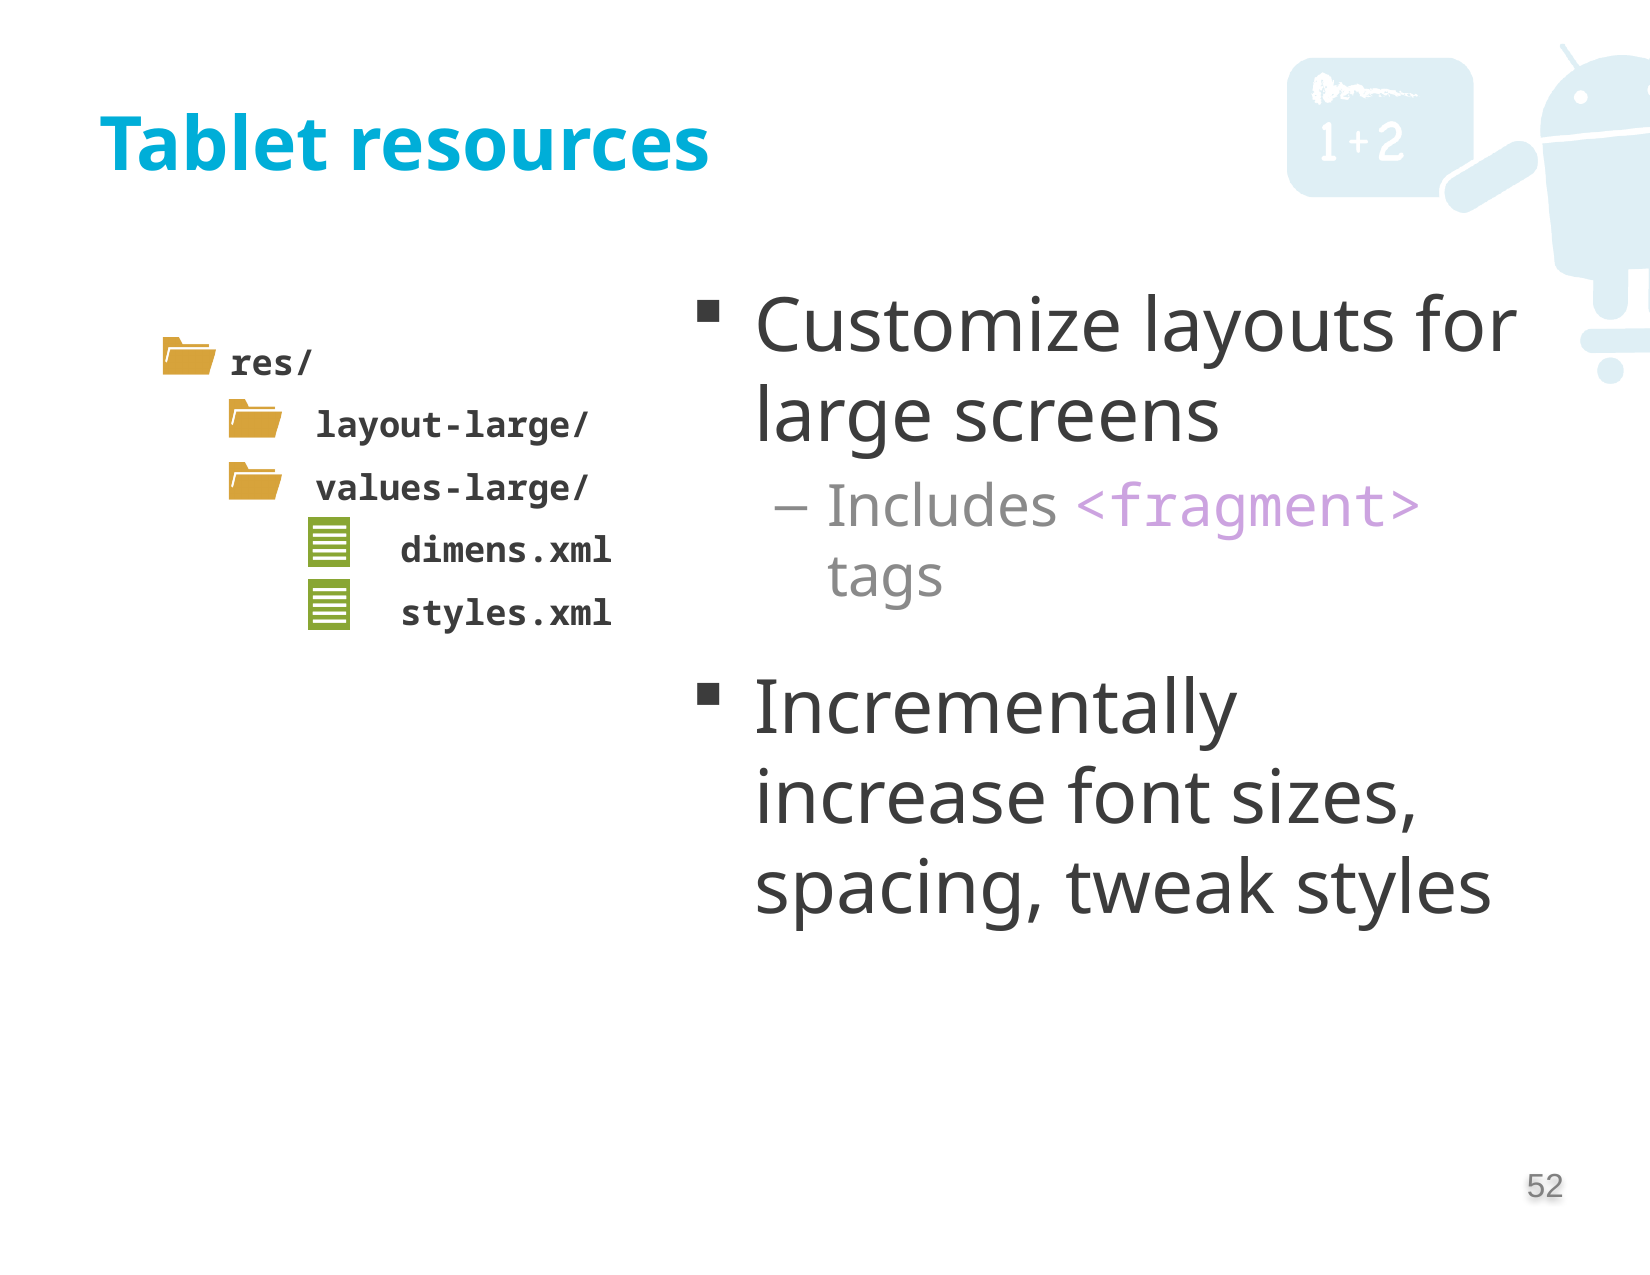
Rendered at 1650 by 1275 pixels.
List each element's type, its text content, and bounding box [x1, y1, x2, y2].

list Customize layouts for large screens Includes <fragment> tags Incrementally increase font sizes, spacing, tweak styles [674, 267, 1568, 951]
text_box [162, 312, 641, 640]
title Tablet resources [82, 50, 1568, 230]
